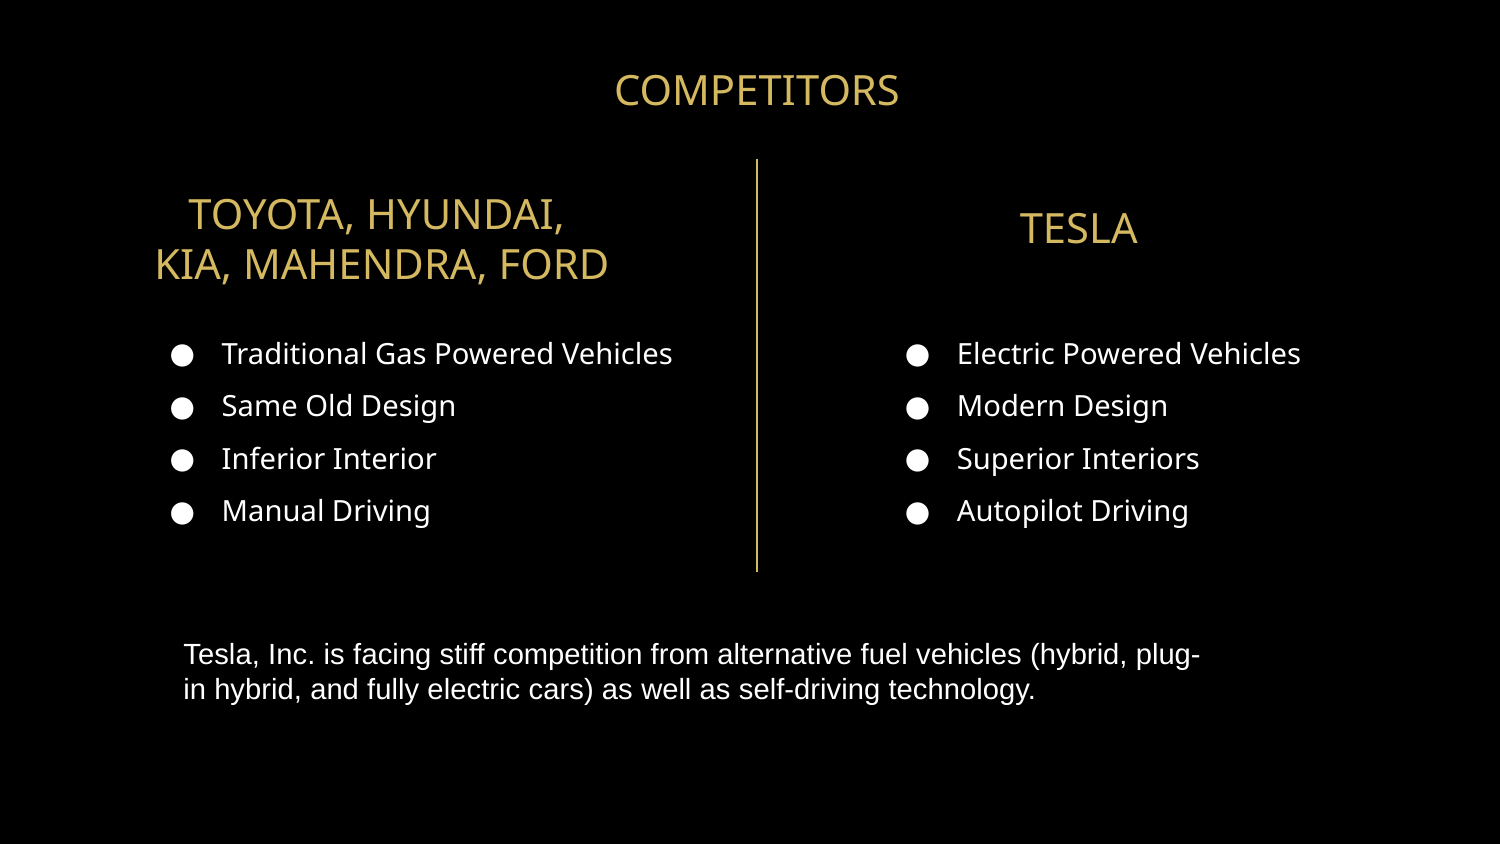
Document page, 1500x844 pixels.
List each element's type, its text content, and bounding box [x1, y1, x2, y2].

subtitle Traditional Gas Powered Vehicles Same Old Design Inferior Interior Manual Driving [131, 302, 723, 513]
text_box Tesla, Inc. is facing stiff competition from alternative fuel vehicles (hybrid, plug-in hybrid, and fully electric cars) as well as self-driving technology. [168, 620, 1232, 721]
title TESLA [880, 183, 1277, 268]
subtitle Electric Powered Vehicles Modern Design Superior Interiors Autopilot Driving [866, 302, 1420, 513]
title TOYOTA, HYUNDAI, KIA, MAHENDRA, FORD [7, 148, 757, 303]
title COMPETITORS [382, 45, 1132, 129]
